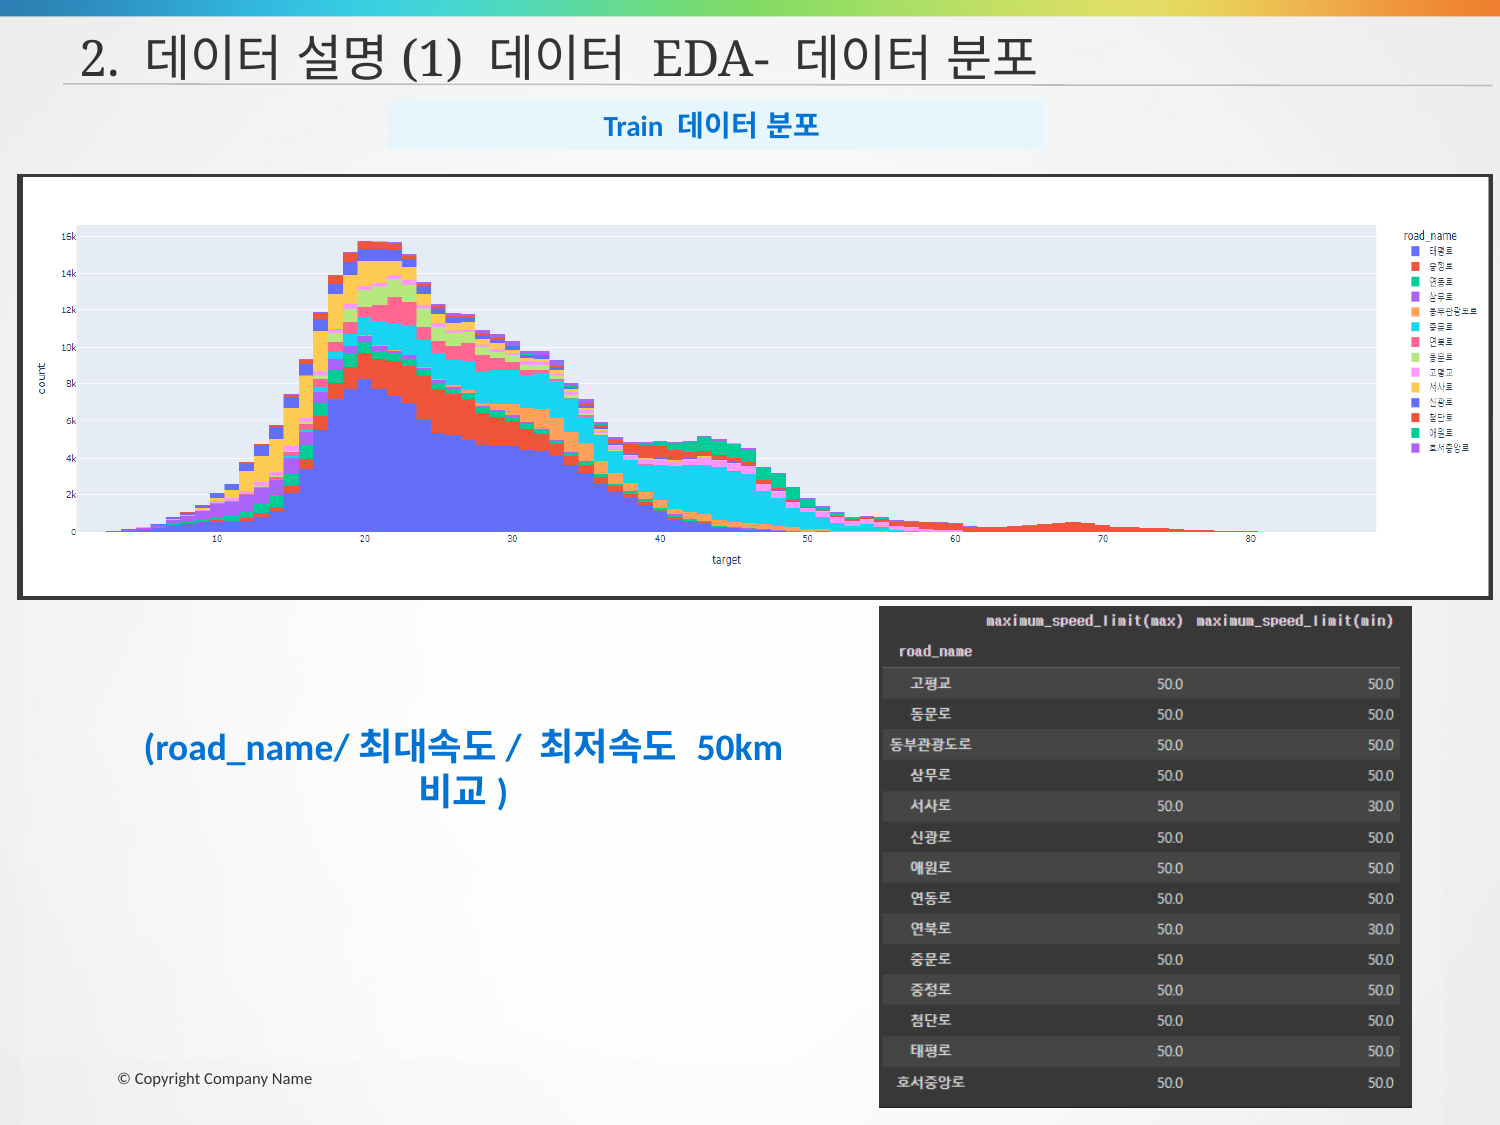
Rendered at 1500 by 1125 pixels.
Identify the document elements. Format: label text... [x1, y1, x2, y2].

text_box (road_name/최대속도/ 최저속도 50km 비교) [88, 715, 839, 821]
text_box 2. 데이터 설명(1) 데이터 EDA- 데이터 분포 [64, 19, 1368, 82]
text_box Train 데이터 분포 [386, 99, 1046, 150]
picture [0, 0, 1500, 1125]
